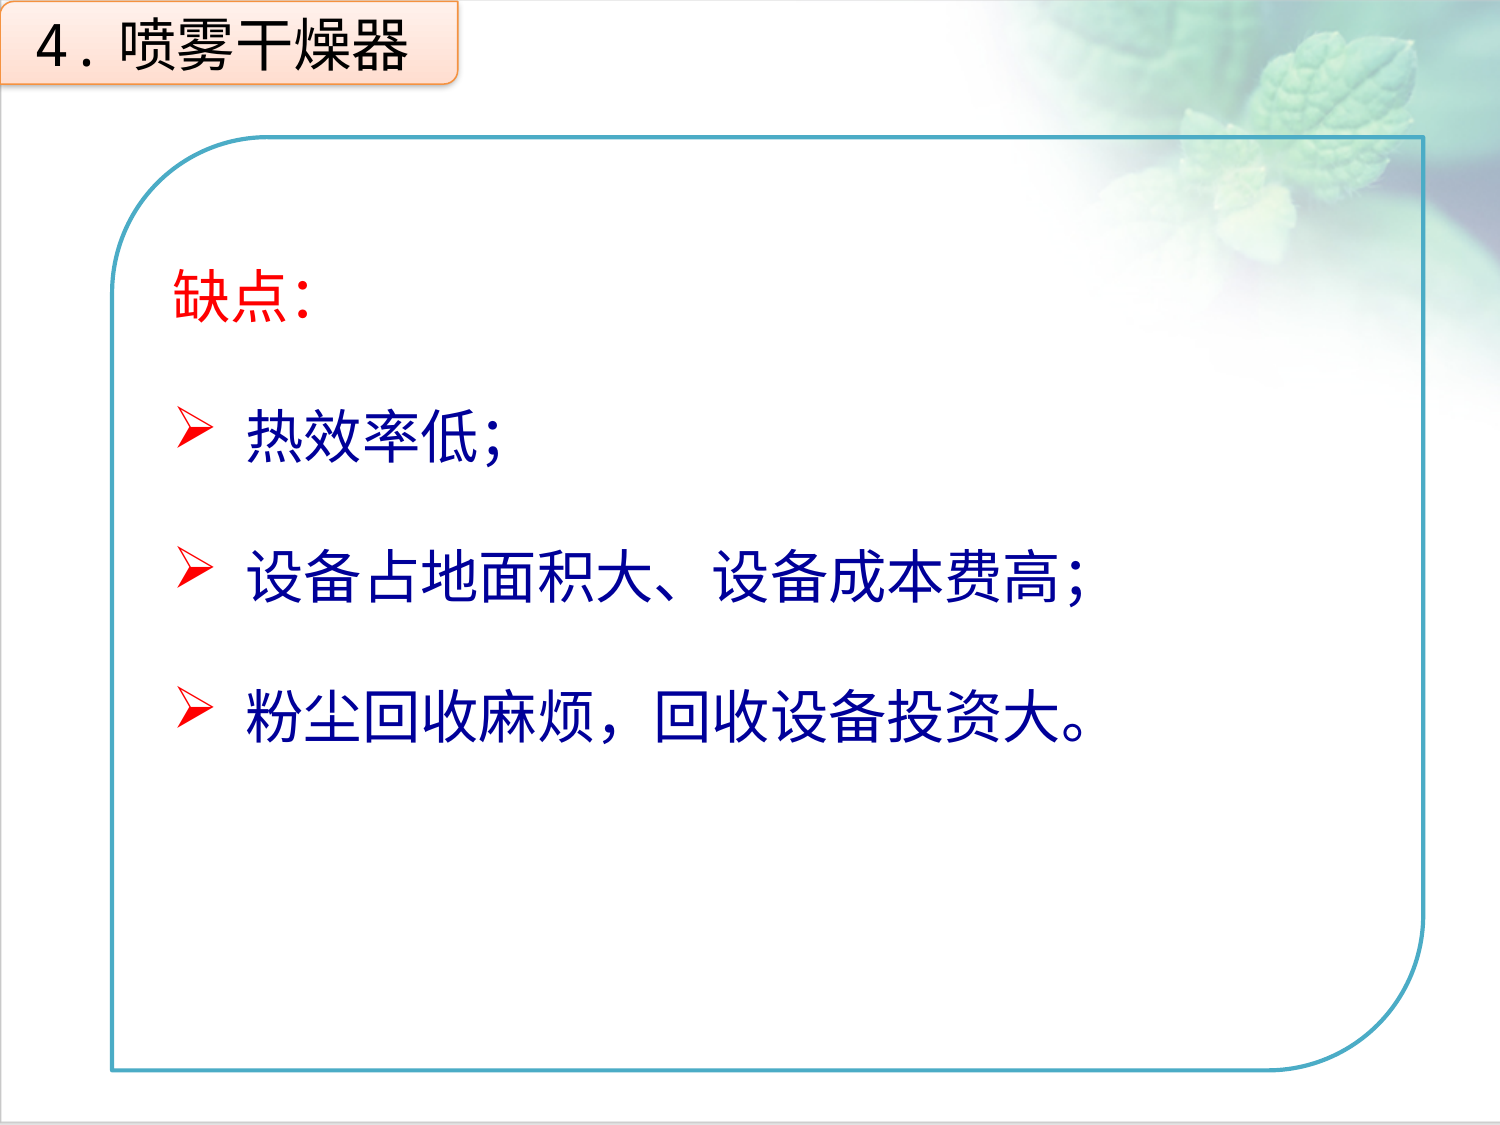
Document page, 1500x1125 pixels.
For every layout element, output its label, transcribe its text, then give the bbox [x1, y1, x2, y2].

picture [0, 0, 10, 8]
picture [0, 0, 1500, 1125]
text_box 4.喷雾干燥器 [0, 0, 459, 85]
text_box 缺点： 热效率低； 设备占地面积大、设备成本费高； 粉尘回收麻烦，回收设备投资大。 [109, 135, 1426, 1073]
